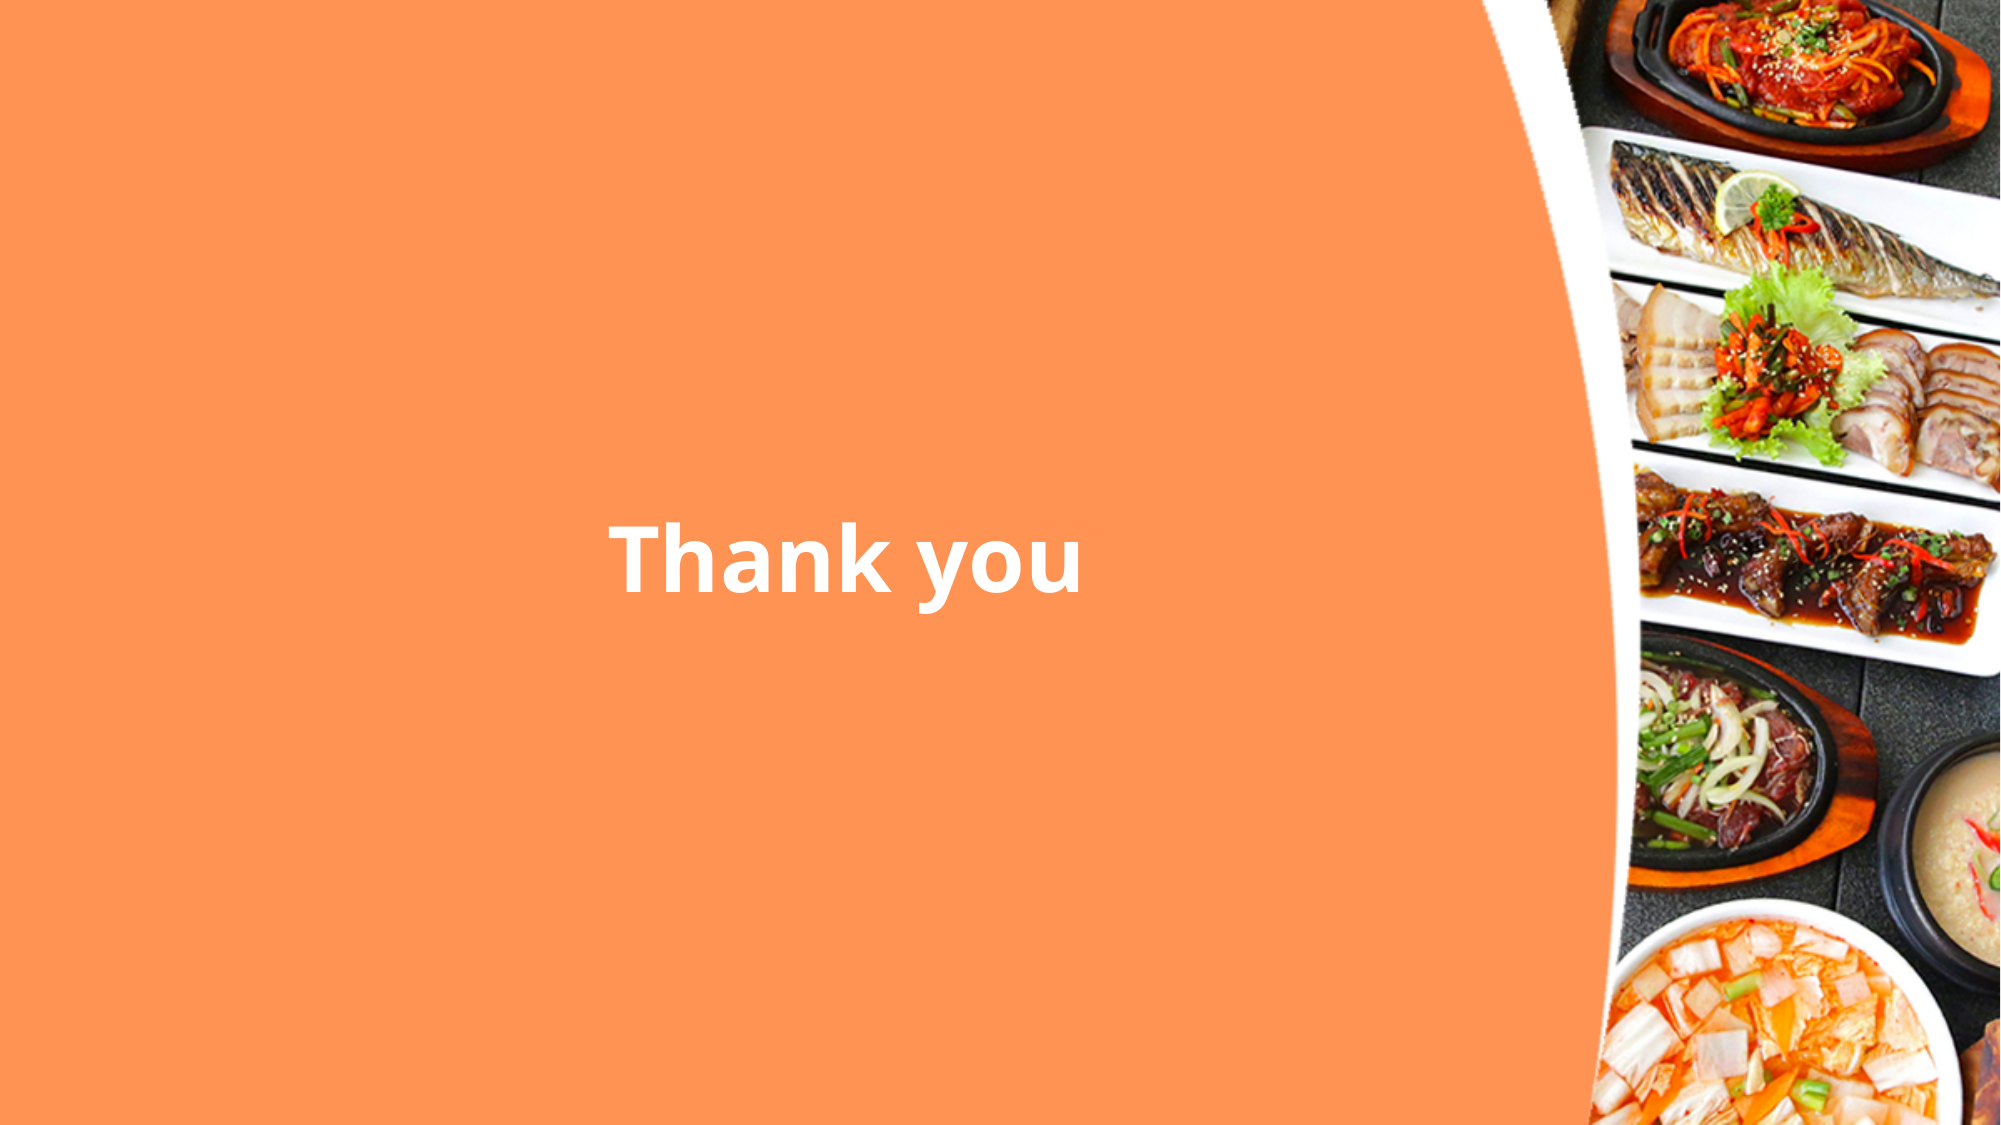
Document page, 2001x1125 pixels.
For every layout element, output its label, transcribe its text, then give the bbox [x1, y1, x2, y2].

picture [0, 0, 2001, 1125]
title Thank you [139, 453, 1554, 672]
